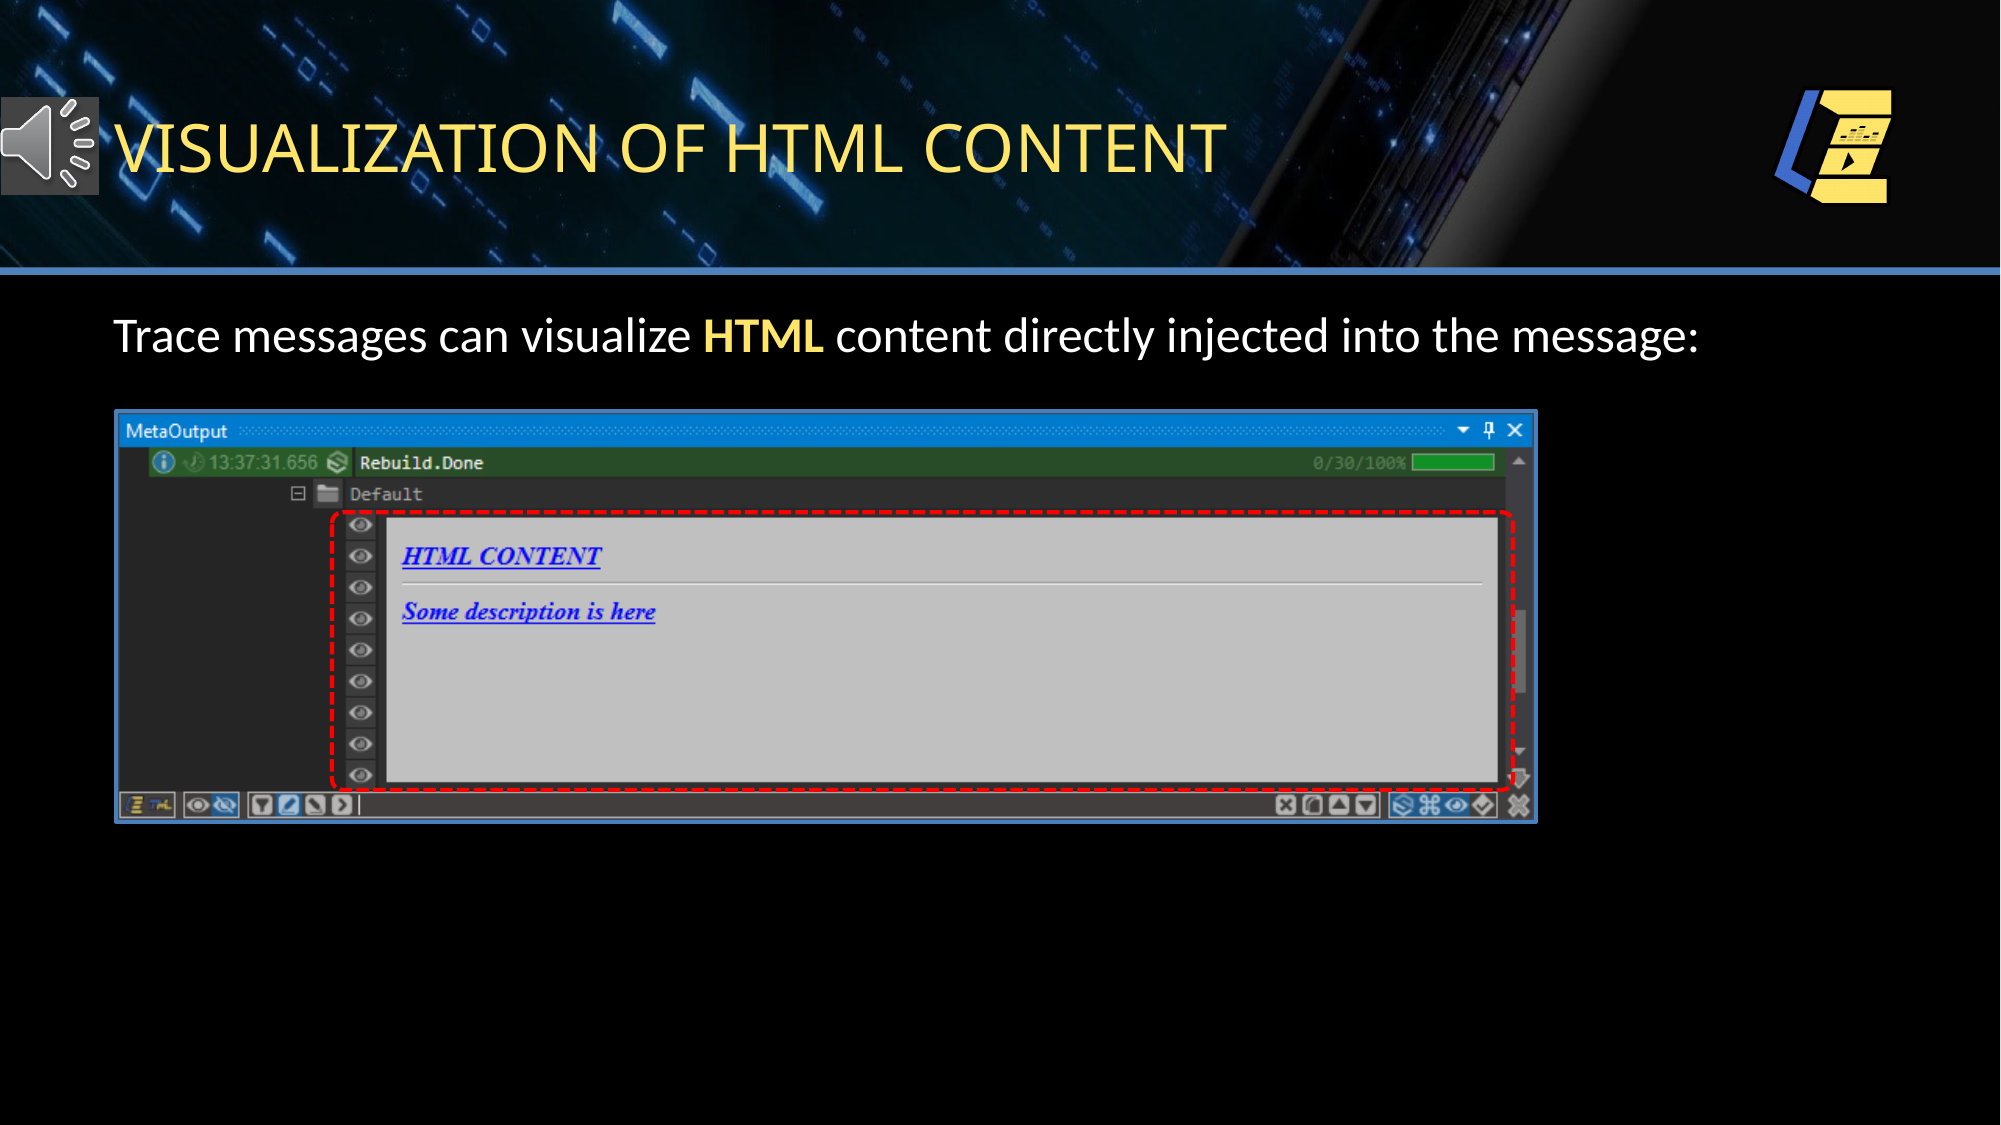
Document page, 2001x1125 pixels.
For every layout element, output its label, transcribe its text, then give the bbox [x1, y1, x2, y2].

list Trace messages can visualize HTML content directly injected into the message: [98, 295, 1902, 1064]
title VISUALIZATION OF HTML CONTENT [99, 62, 1904, 230]
picture [0, 0, 2001, 1125]
